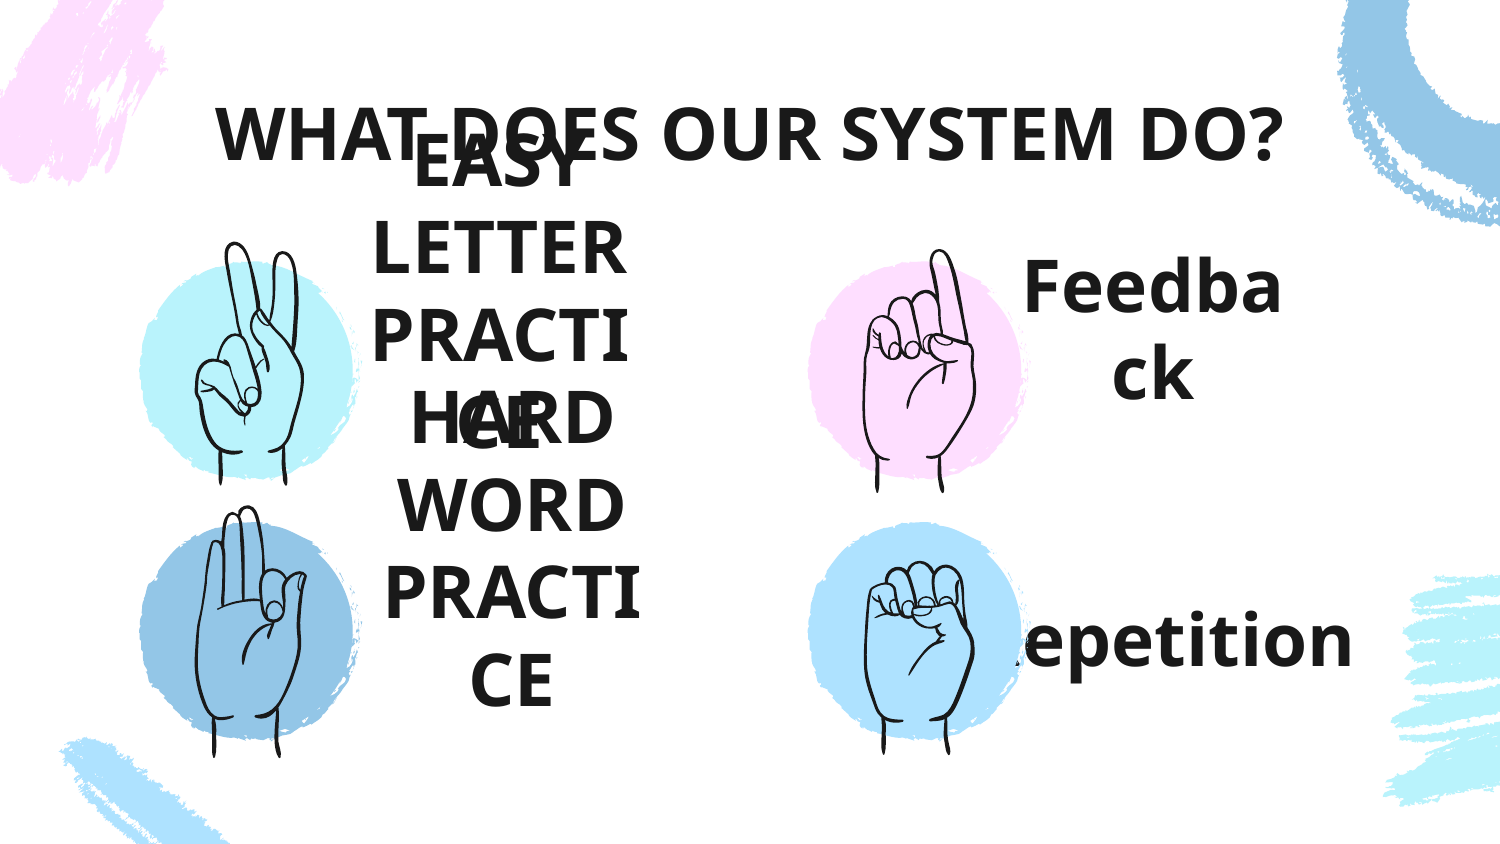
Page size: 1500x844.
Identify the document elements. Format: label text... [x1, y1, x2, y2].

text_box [138, 241, 363, 486]
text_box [138, 505, 363, 759]
subtitle Feedback [1037, 345, 1316, 430]
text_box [807, 521, 1032, 756]
subtitle EASY LETTER PRACTICE [366, 393, 662, 479]
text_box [807, 248, 1032, 494]
title WHAT DOES OUR SYSTEM DO? [118, 72, 1382, 167]
subtitle HARD WORD PRACTICE [366, 651, 675, 736]
subtitle Repetition [940, 515, 1390, 697]
